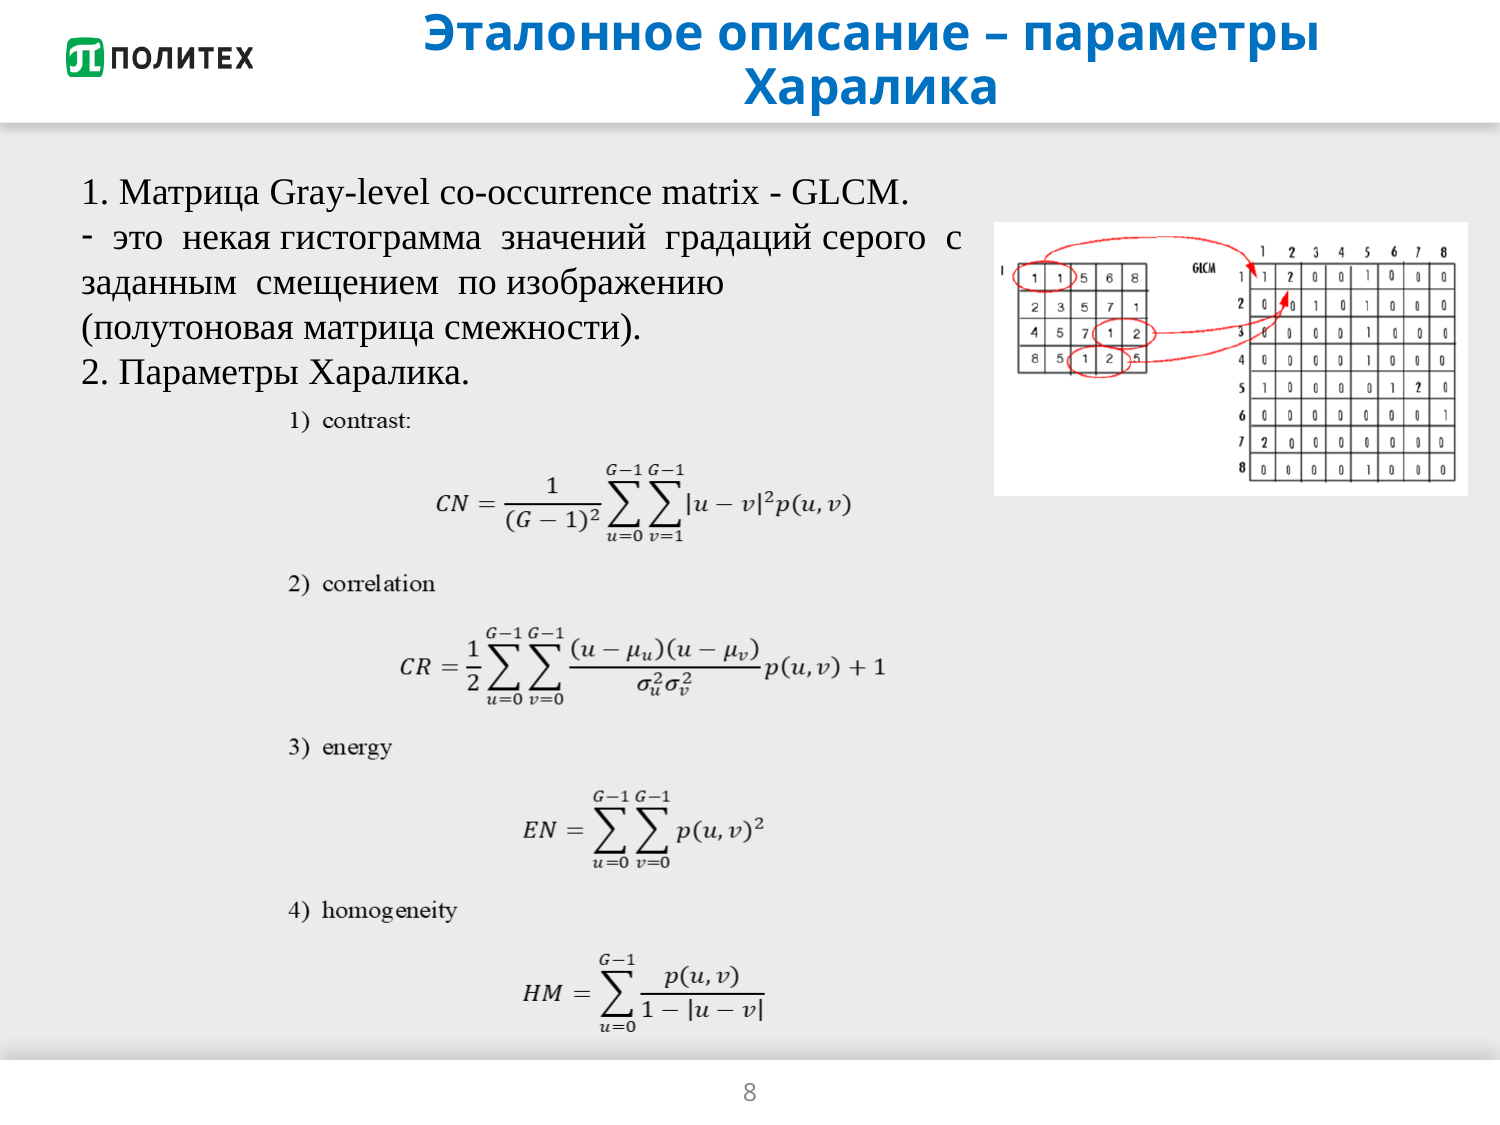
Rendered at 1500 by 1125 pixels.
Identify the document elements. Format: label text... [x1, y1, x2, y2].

picture [222, 222, 1468, 1060]
slide_number 8 [581, 1063, 919, 1124]
list 1. Матрица Gray-level co-occurrence matrix - GLCM. это некая гистограмма значений градаций серого с заданным смещением по изображению (полутоновая матрица смежности). 2. Параметры Харалика. [66, 159, 1034, 997]
title Эталонное описание – параметры Харалика [318, 14, 1426, 110]
